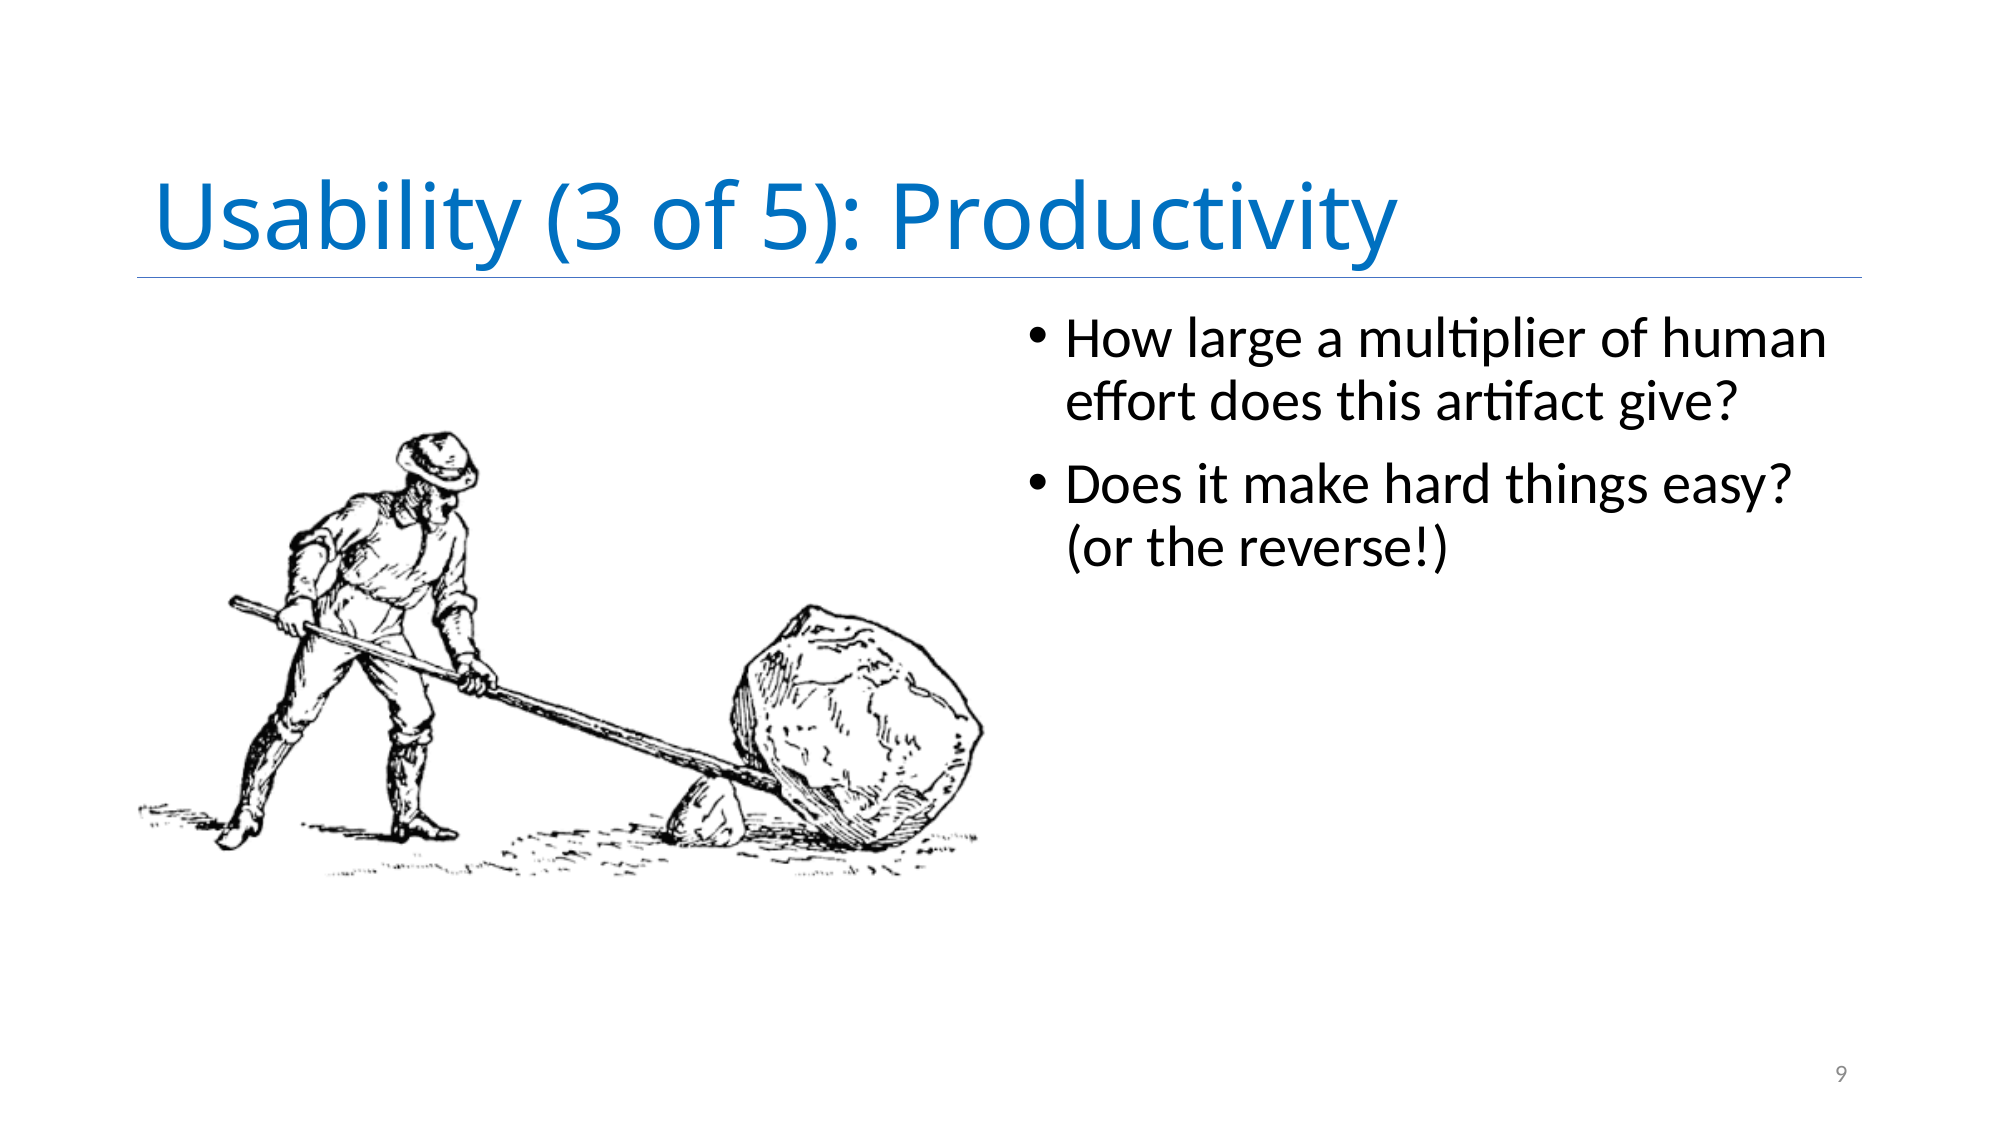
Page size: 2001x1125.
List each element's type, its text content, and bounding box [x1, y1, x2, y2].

list How large a multiplier of human effort does this artifact give? Does it make hard things easy? (or the reverse!) [1012, 299, 1863, 1014]
picture [137, 428, 988, 884]
slide_number 9 [1412, 1042, 1863, 1103]
title Usability (3 of 5): Productivity [137, 59, 1863, 278]
